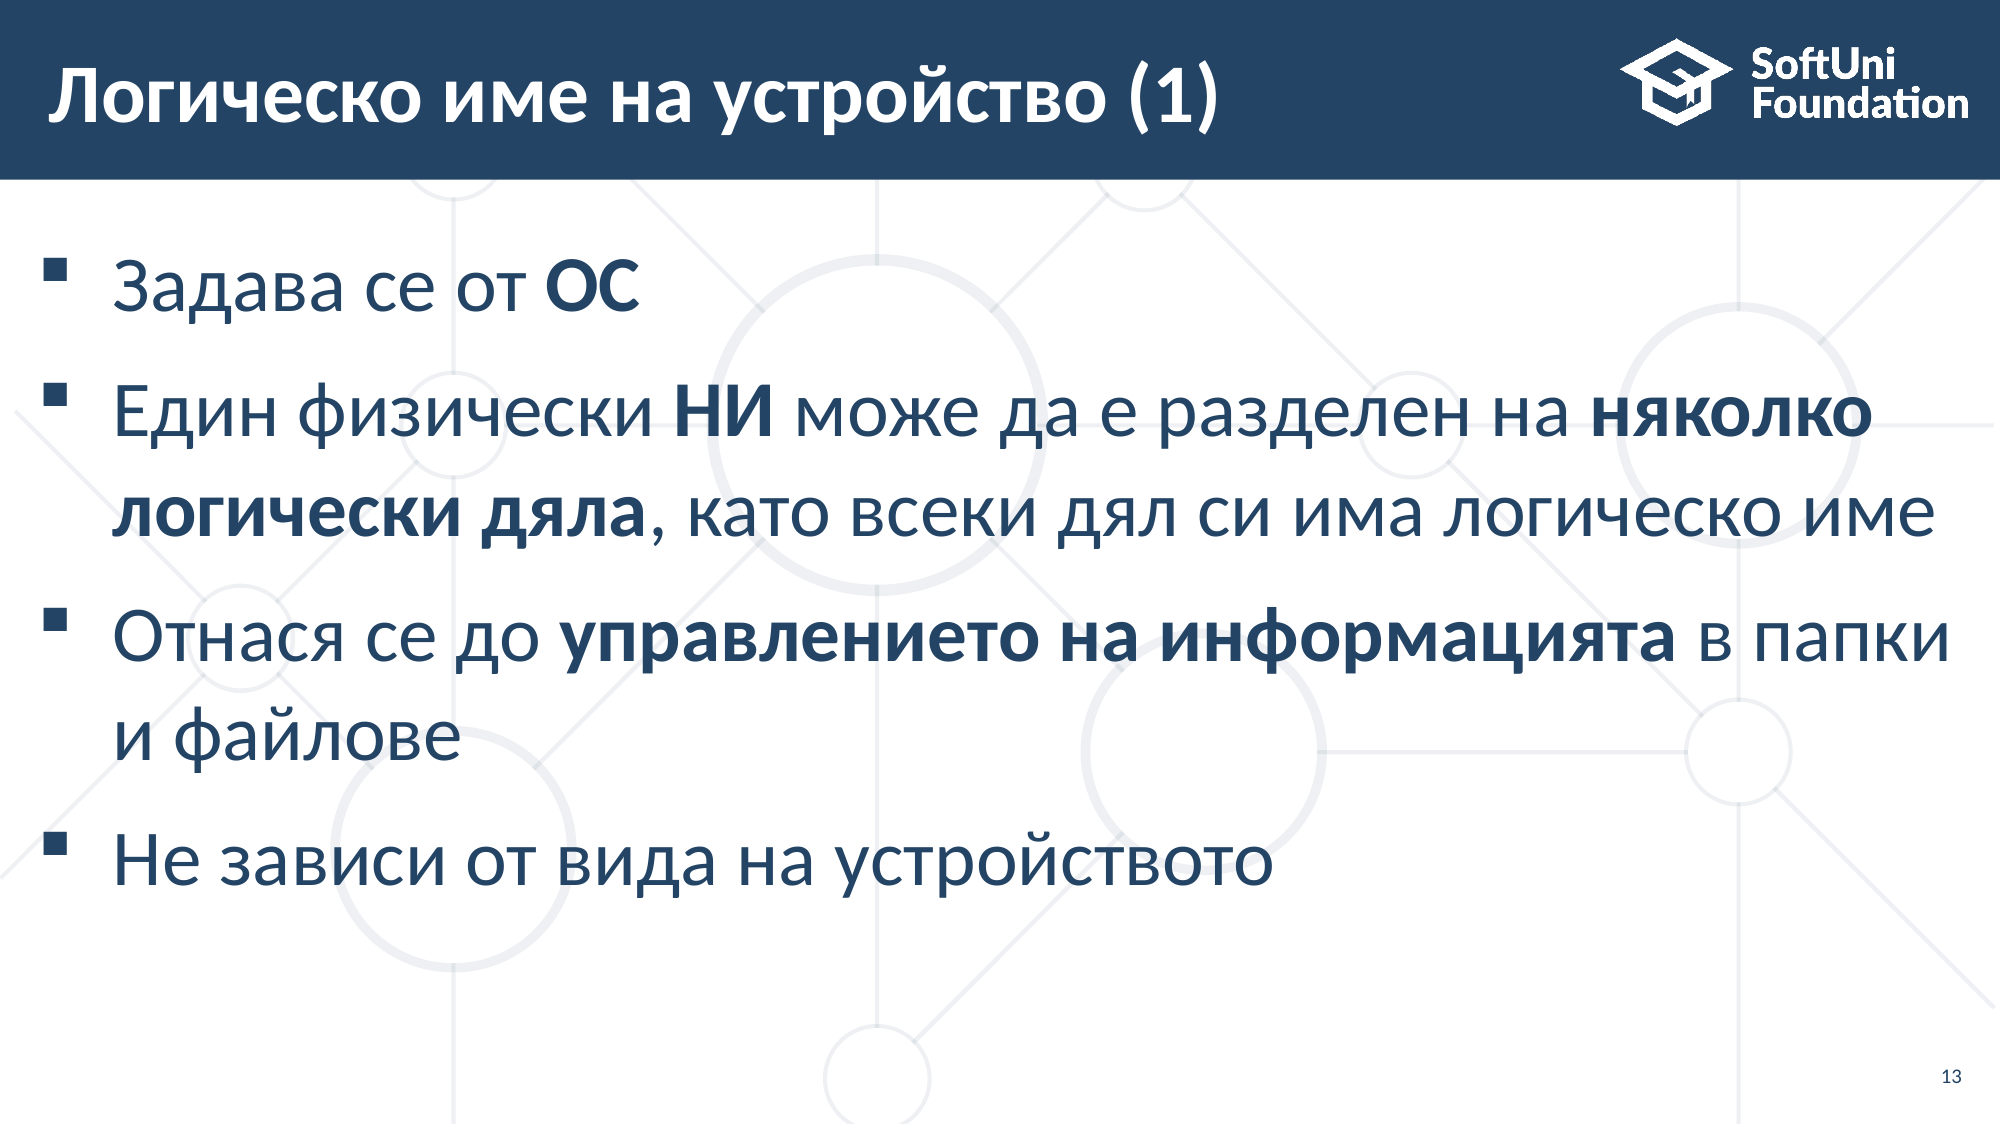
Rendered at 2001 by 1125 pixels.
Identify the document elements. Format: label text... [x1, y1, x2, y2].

picture [1619, 38, 1968, 126]
slide_number 13 [1897, 1049, 1968, 1101]
list Задава се от ОС Един физически НИ може да е разделен на няколко логически дяла, като всеки дял си има логическо име Отнася се до управлението на информацията в папки и файлове Не зависи от вида на устройството [19, 221, 1974, 1075]
title Логическо име на устройство (1) [31, 16, 1591, 162]
